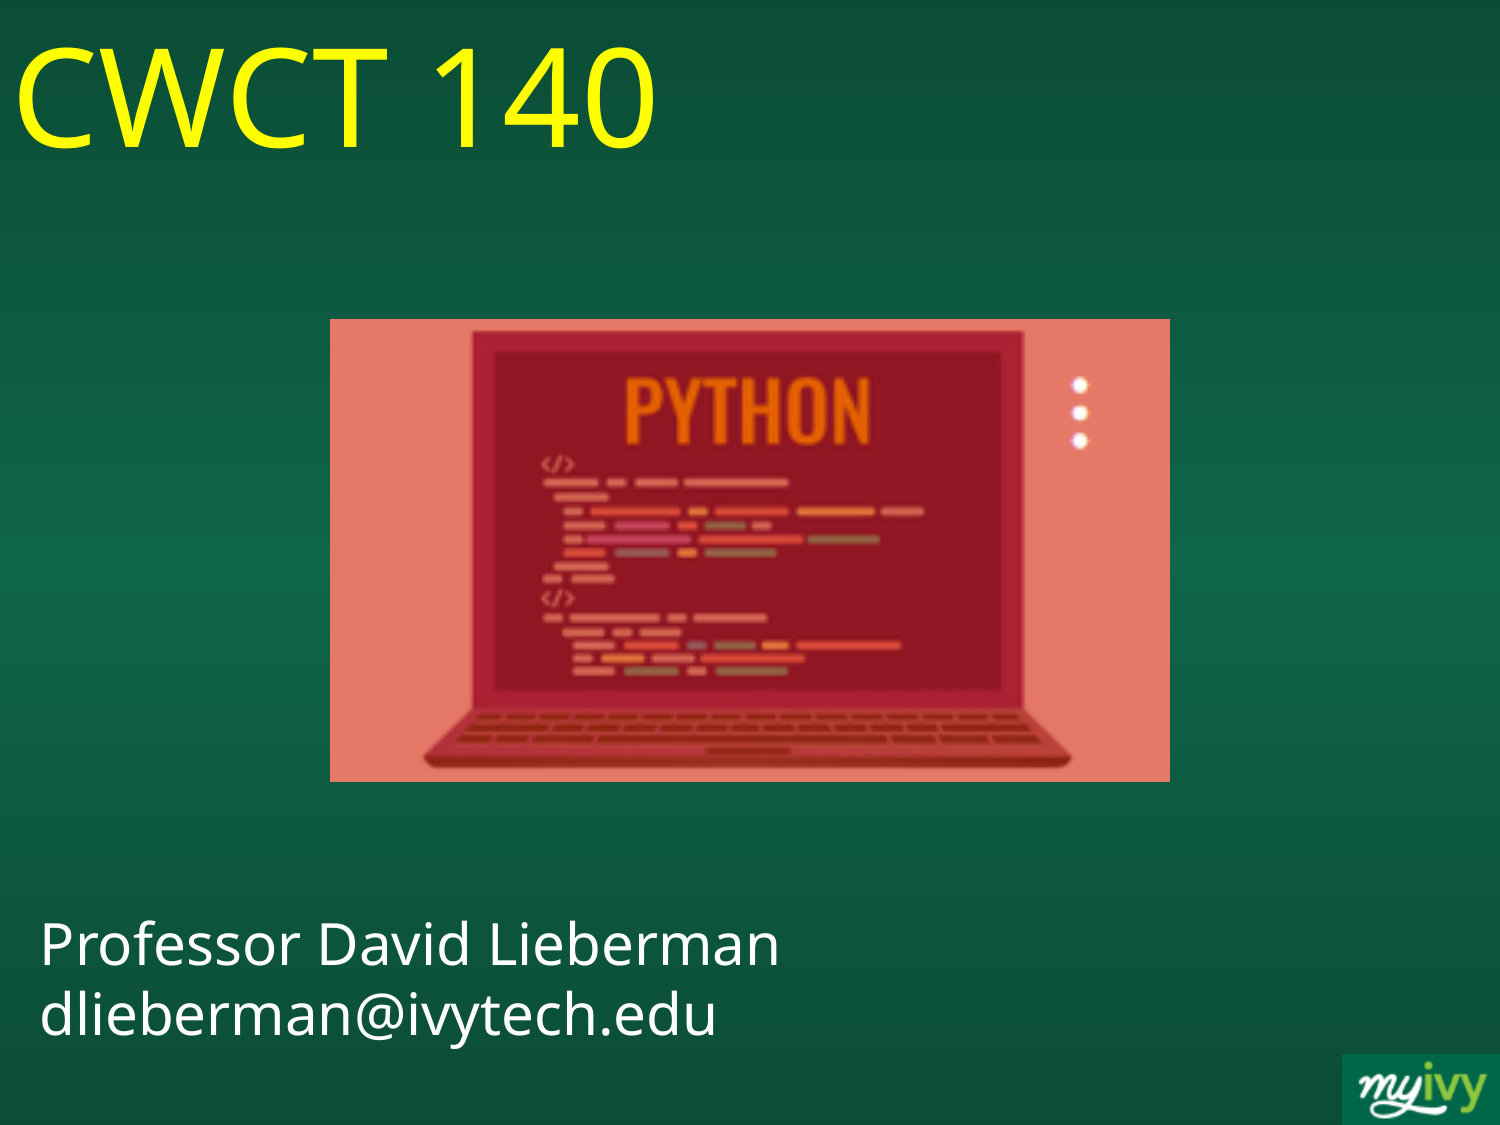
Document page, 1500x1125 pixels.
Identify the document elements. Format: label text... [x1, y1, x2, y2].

picture [1341, 1054, 1500, 1125]
text_box Professor David Lieberman dlieberman@ivytech.edu [24, 899, 812, 1055]
title CWCT 140 [0, 2, 1272, 190]
picture [329, 318, 1171, 782]
